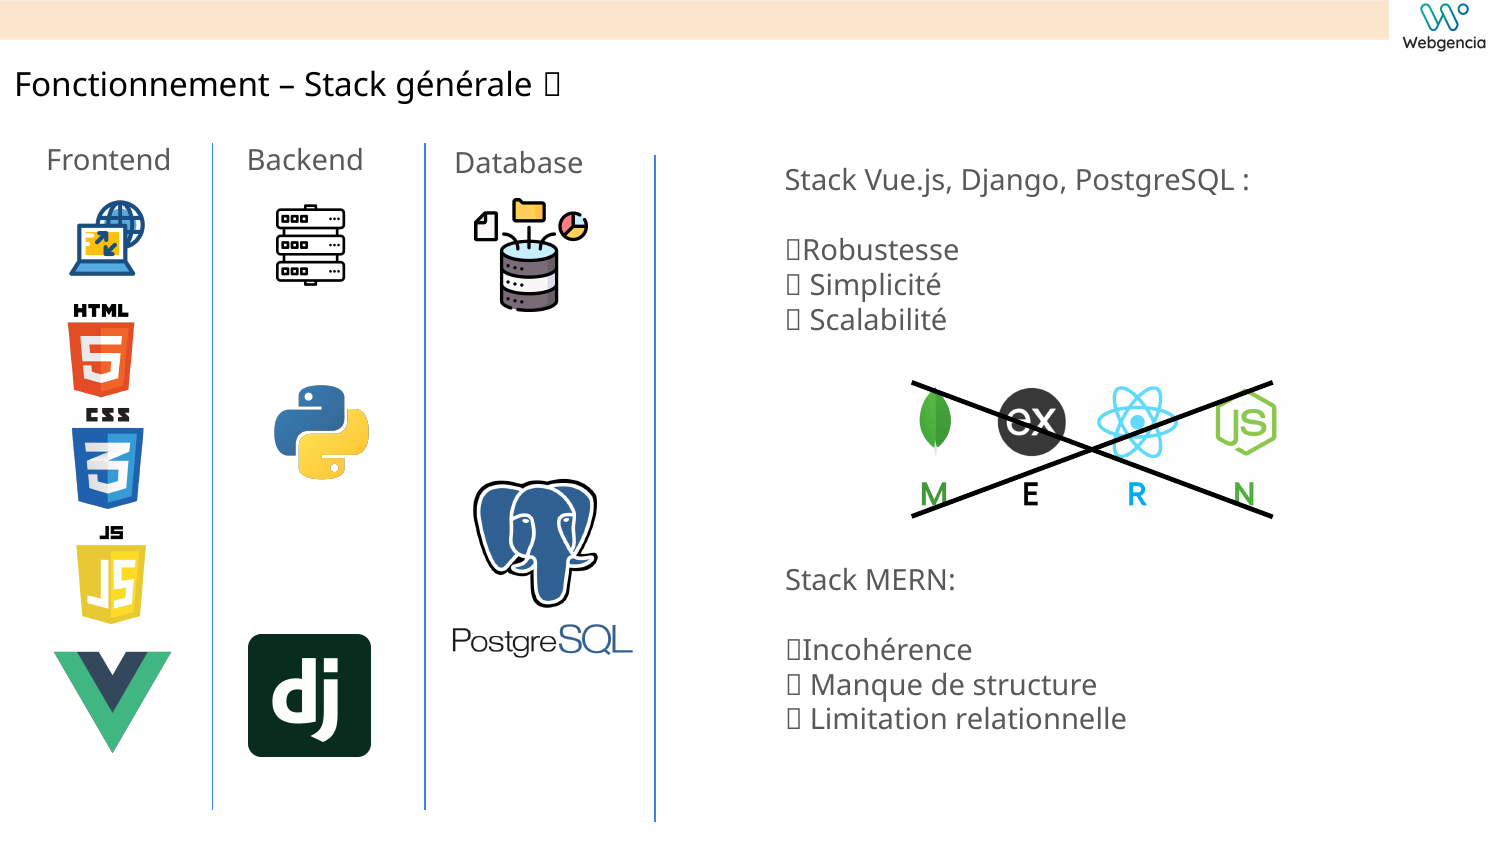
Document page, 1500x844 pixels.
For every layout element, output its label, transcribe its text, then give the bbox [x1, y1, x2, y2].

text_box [911, 382, 1273, 517]
picture [268, 202, 354, 288]
text_box [0, 0, 1387, 40]
title Fonctionnement – Stack générale 🧰 [0, 41, 1389, 119]
picture [46, 296, 165, 518]
picture [867, 333, 1311, 583]
picture [227, 338, 416, 527]
text_box Stack Vue.js, Django, PostgreSQL : ✅Robustesse ✅ Simplicité ✅ Scalabilité [769, 153, 1367, 344]
picture [1389, 0, 1500, 57]
text_box Frontend [31, 133, 213, 184]
picture [474, 198, 588, 312]
picture [32, 521, 194, 784]
text_box Database [439, 137, 626, 188]
picture [248, 634, 371, 757]
picture [68, 200, 145, 276]
picture [435, 448, 645, 682]
text_box Stack MERN: ❌Incohérence ❌ Manque de structure ❌ Limitation relationnelle [770, 553, 1415, 779]
text_box Backend [231, 133, 413, 184]
